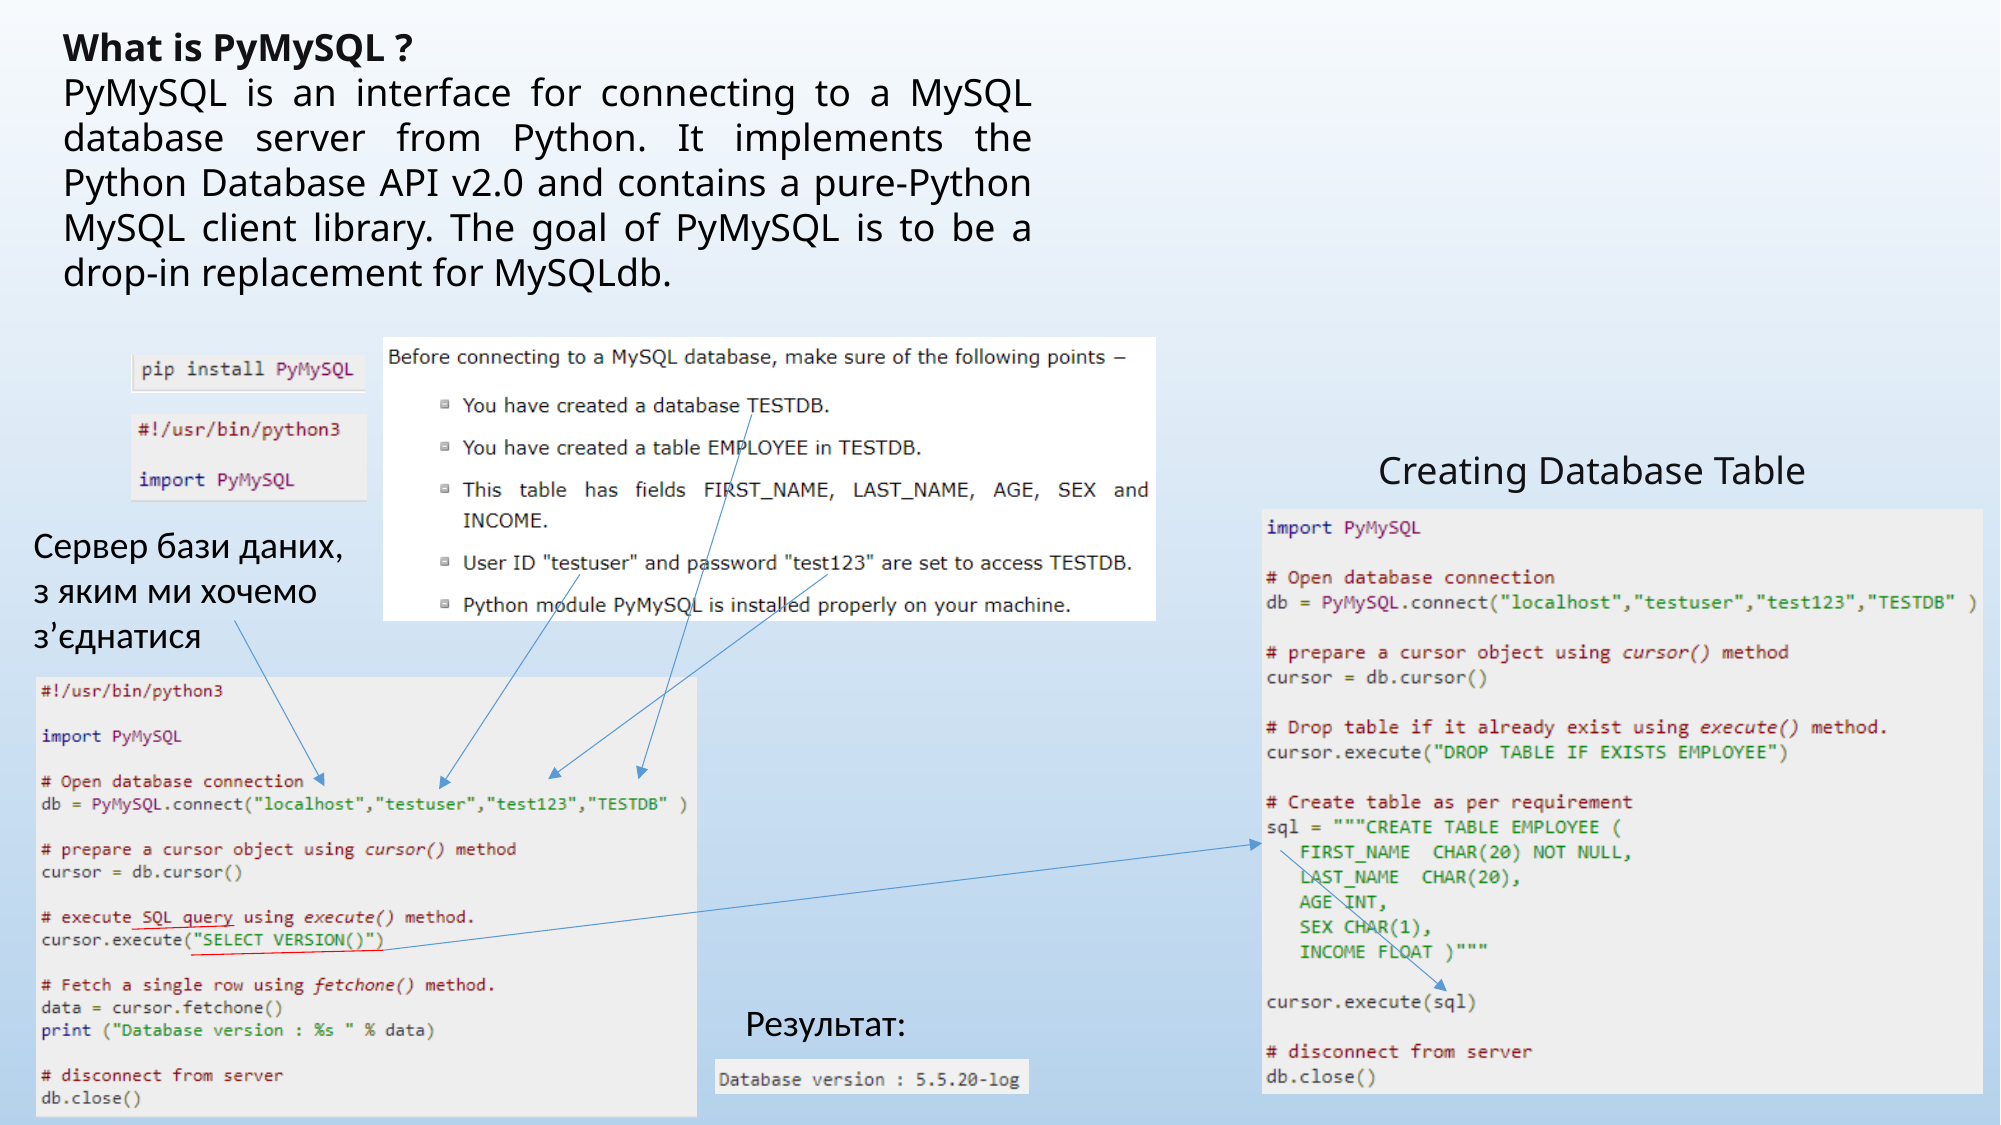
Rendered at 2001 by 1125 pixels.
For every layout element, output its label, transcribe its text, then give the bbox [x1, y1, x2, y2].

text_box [382, 843, 1263, 951]
picture [715, 1059, 1029, 1094]
text_box Creating Database Table [1363, 439, 1822, 500]
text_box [190, 950, 384, 956]
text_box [1280, 850, 1447, 992]
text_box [438, 574, 580, 790]
text_box Результат: [730, 991, 922, 1052]
picture [131, 355, 365, 393]
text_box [131, 925, 235, 930]
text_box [234, 620, 325, 787]
picture [382, 337, 1156, 621]
picture [131, 414, 367, 502]
text_box Сервер бази даних, з яким ми хочемо зʼєднатися [18, 513, 364, 664]
picture [1262, 509, 1983, 1094]
picture [36, 677, 697, 1119]
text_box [638, 414, 752, 574]
text_box What is PyMySQL ? PyMySQL is an interface for connecting to a MySQL database server from Python. It implements the Python Database API v2.0 and contains a pure-Python MySQL client library. The goal of PyMySQL is to be a drop-in replacement for MySQLdb. [48, 16, 1049, 301]
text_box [548, 574, 828, 780]
